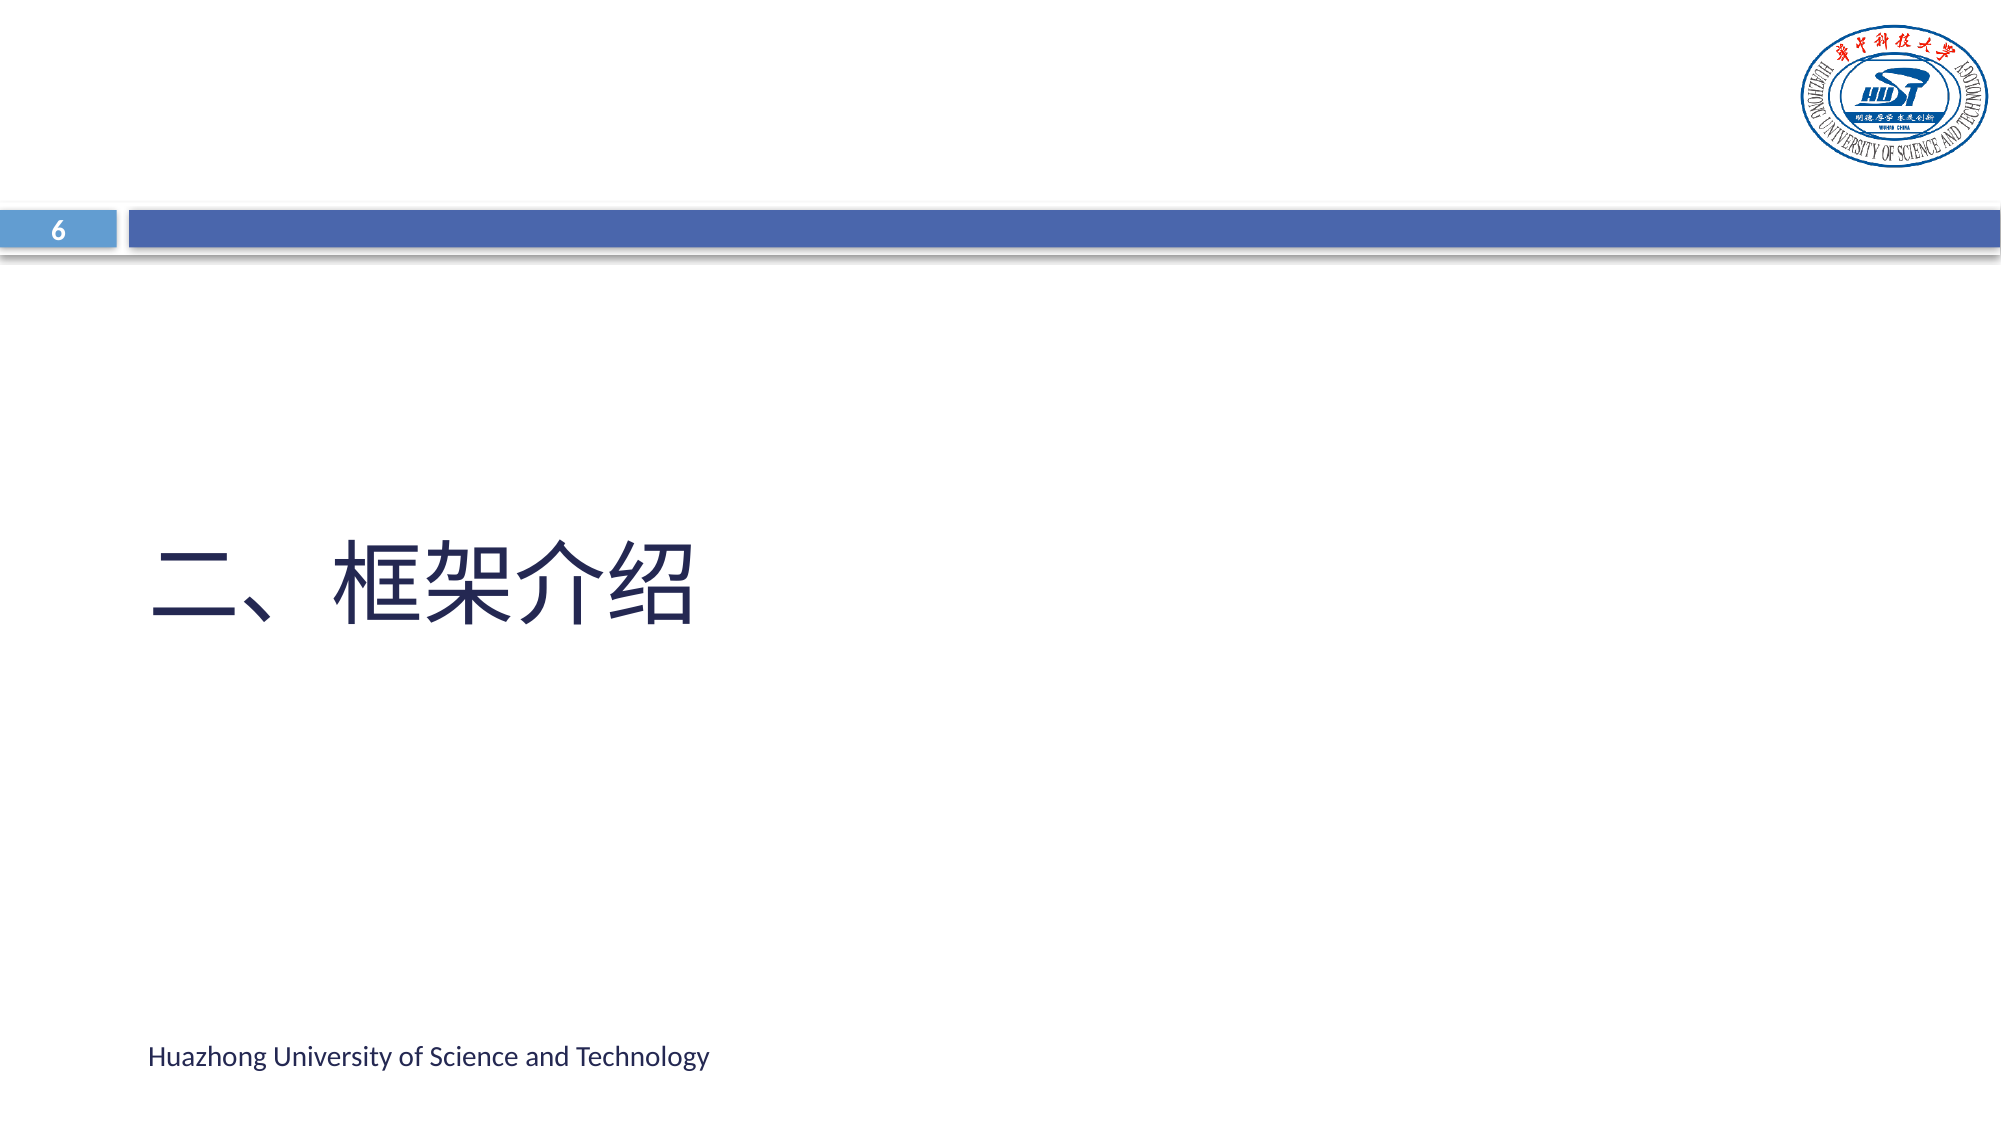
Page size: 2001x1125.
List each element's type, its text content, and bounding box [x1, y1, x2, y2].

footer Huazhong University of Science and Technology [133, 1024, 1319, 1085]
text_box 二、框架介绍 [133, 499, 1917, 662]
picture [1789, 12, 2000, 178]
slide_number 6 [0, 208, 117, 249]
